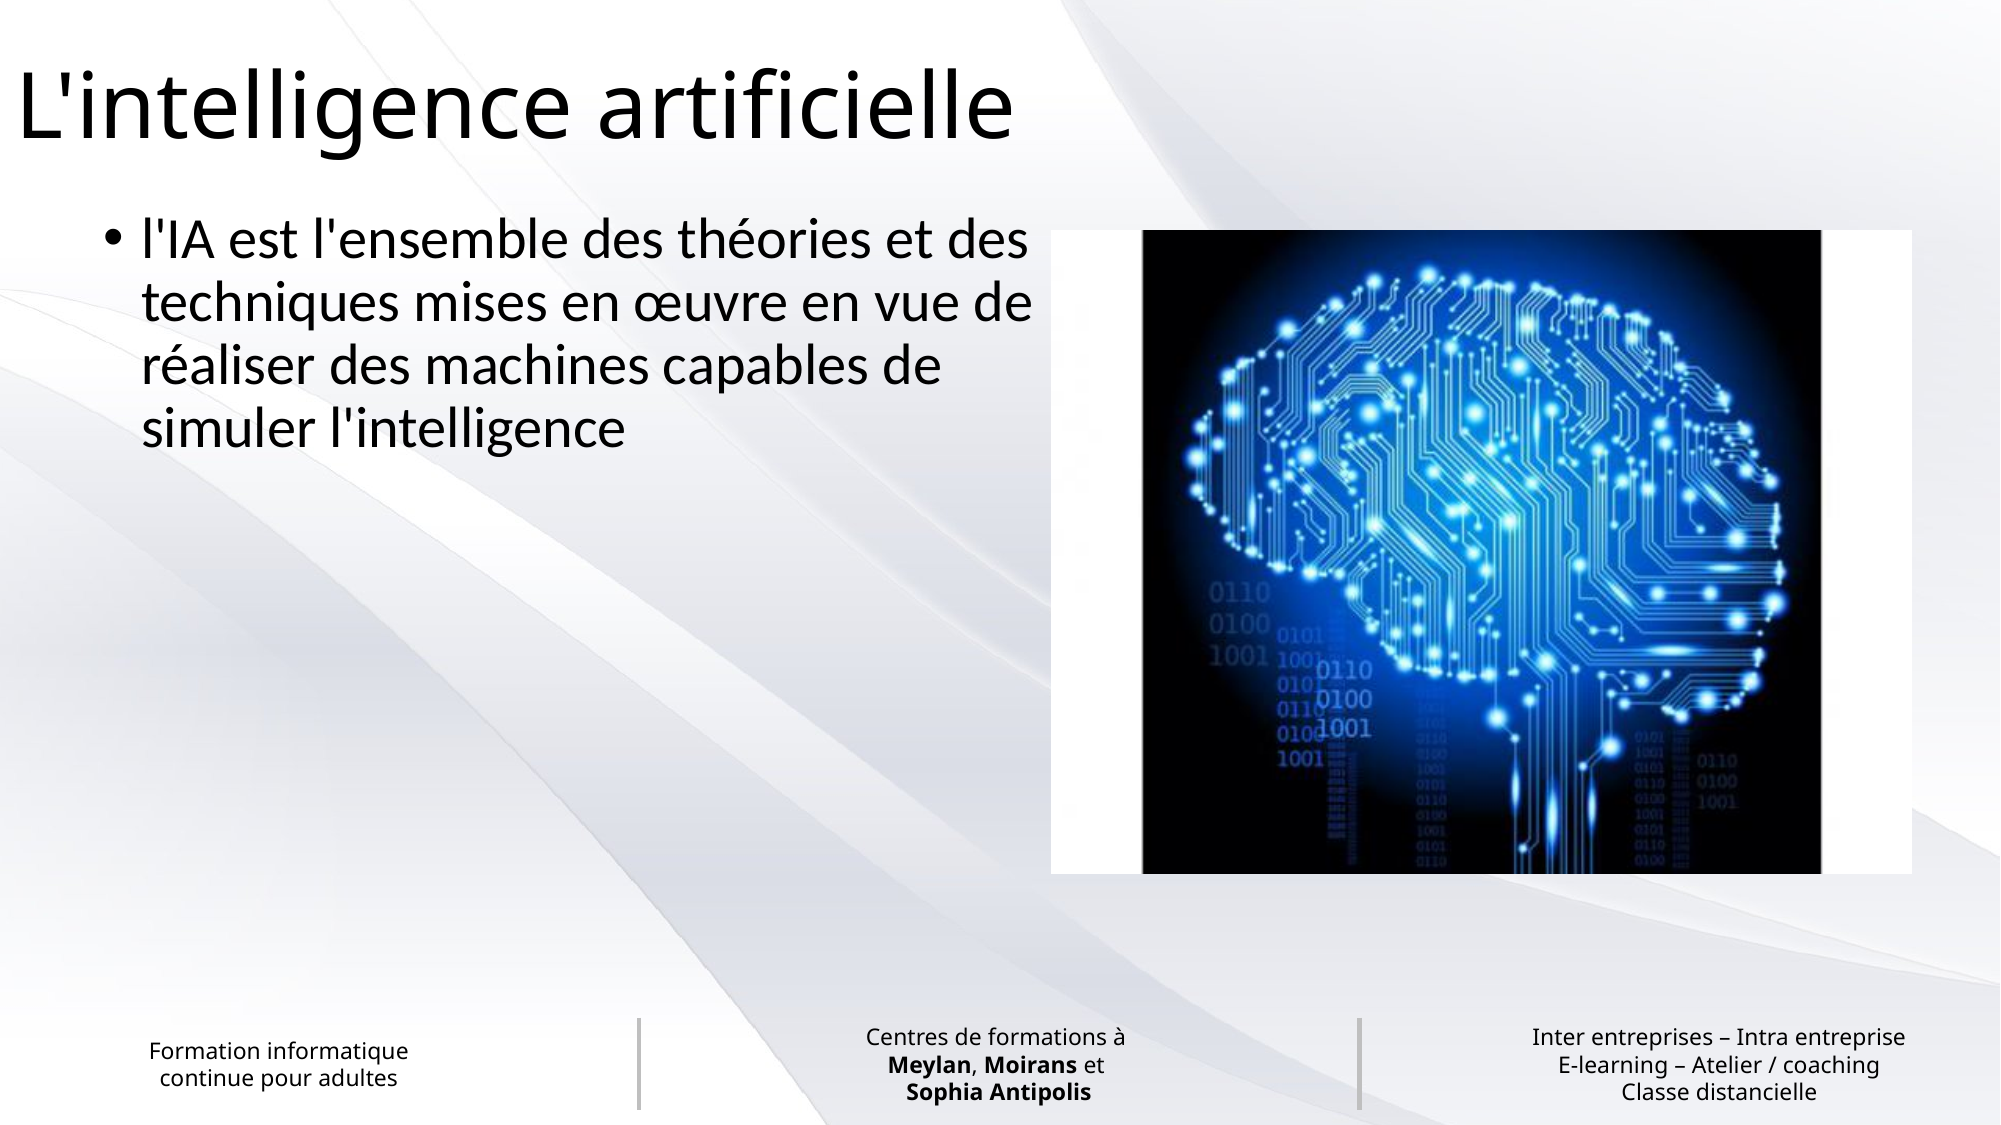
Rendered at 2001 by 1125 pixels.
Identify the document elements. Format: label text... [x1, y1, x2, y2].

title L'intelligence artificielle [0, 0, 1725, 218]
list l'IA est l'ensemble des théories et des techniques mises en œuvre en vue de réaliser des machines capables de simuler l'intelligence [88, 201, 1052, 1029]
picture [0, 0, 2000, 1125]
picture [957, 1034, 964, 1044]
